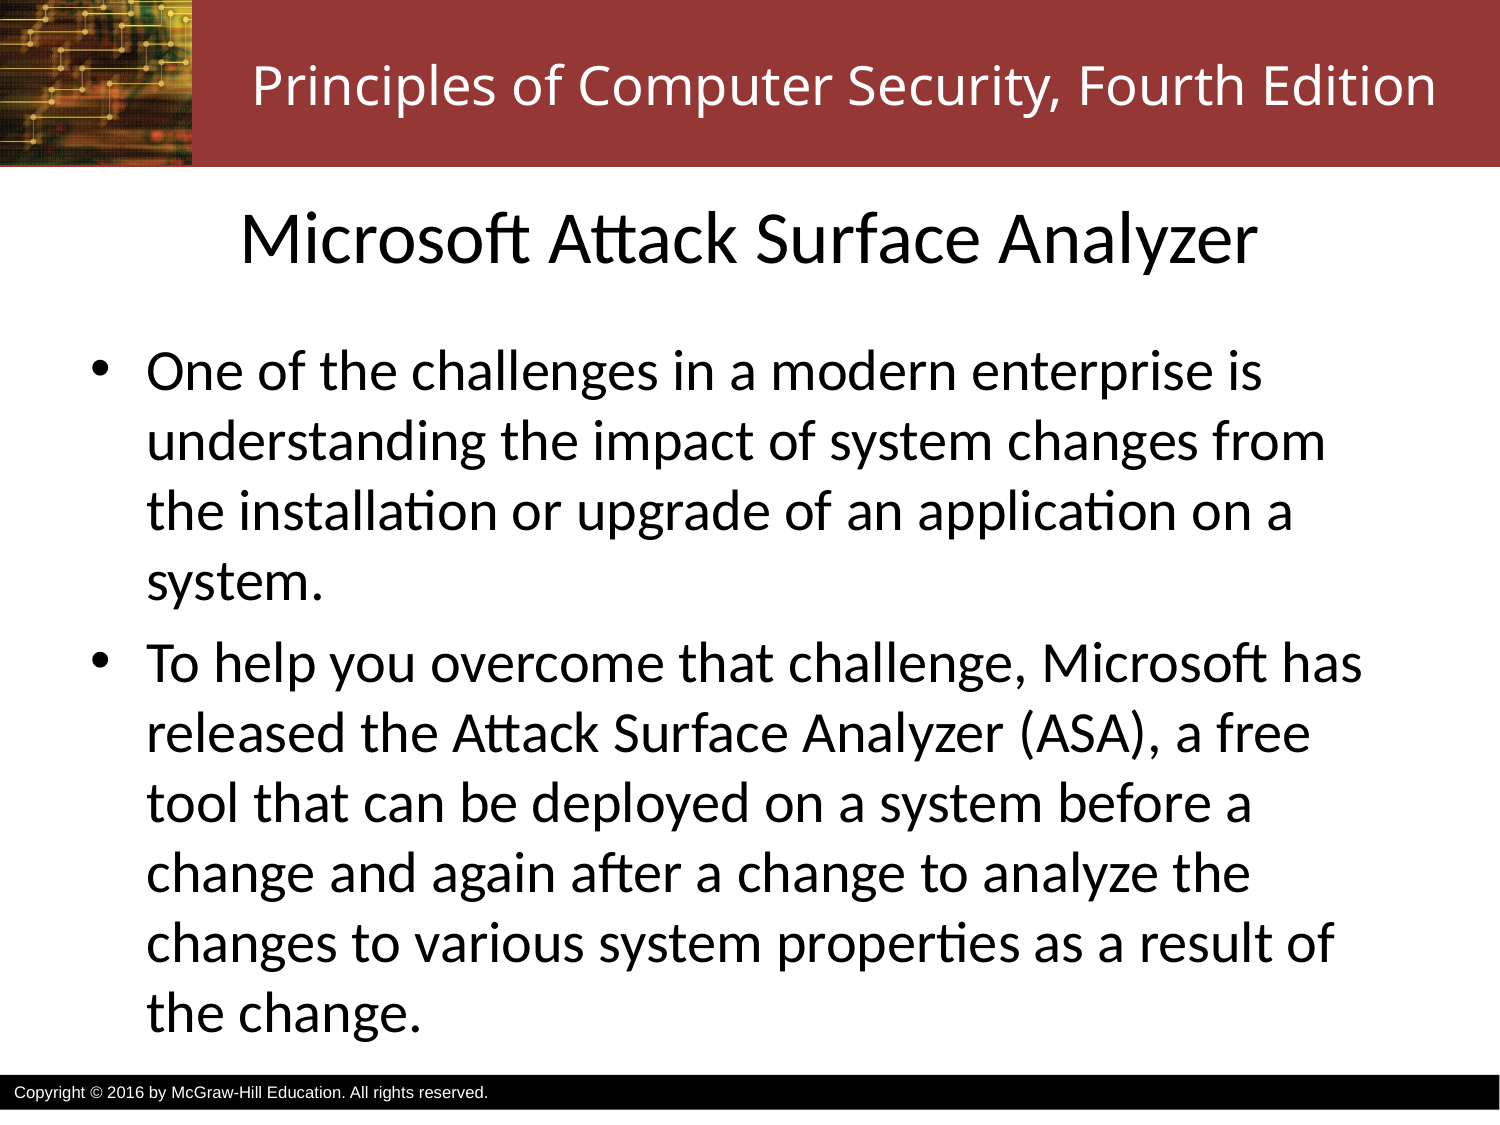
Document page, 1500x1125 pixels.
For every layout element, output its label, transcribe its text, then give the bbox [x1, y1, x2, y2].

list One of the challenges in a modern enterprise is understanding the impact of system changes from the installation or upgrade of an application on a system. To help you overcome that challenge, Microsoft has released the Attack Surface Analyzer (ASA), a free tool that can be deployed on a system before a change and again after a change to analyze the changes to various system properties as a result of the change. [75, 324, 1425, 1005]
title Microsoft Attack Surface Analyzer [75, 181, 1425, 324]
picture [0, 0, 192, 165]
